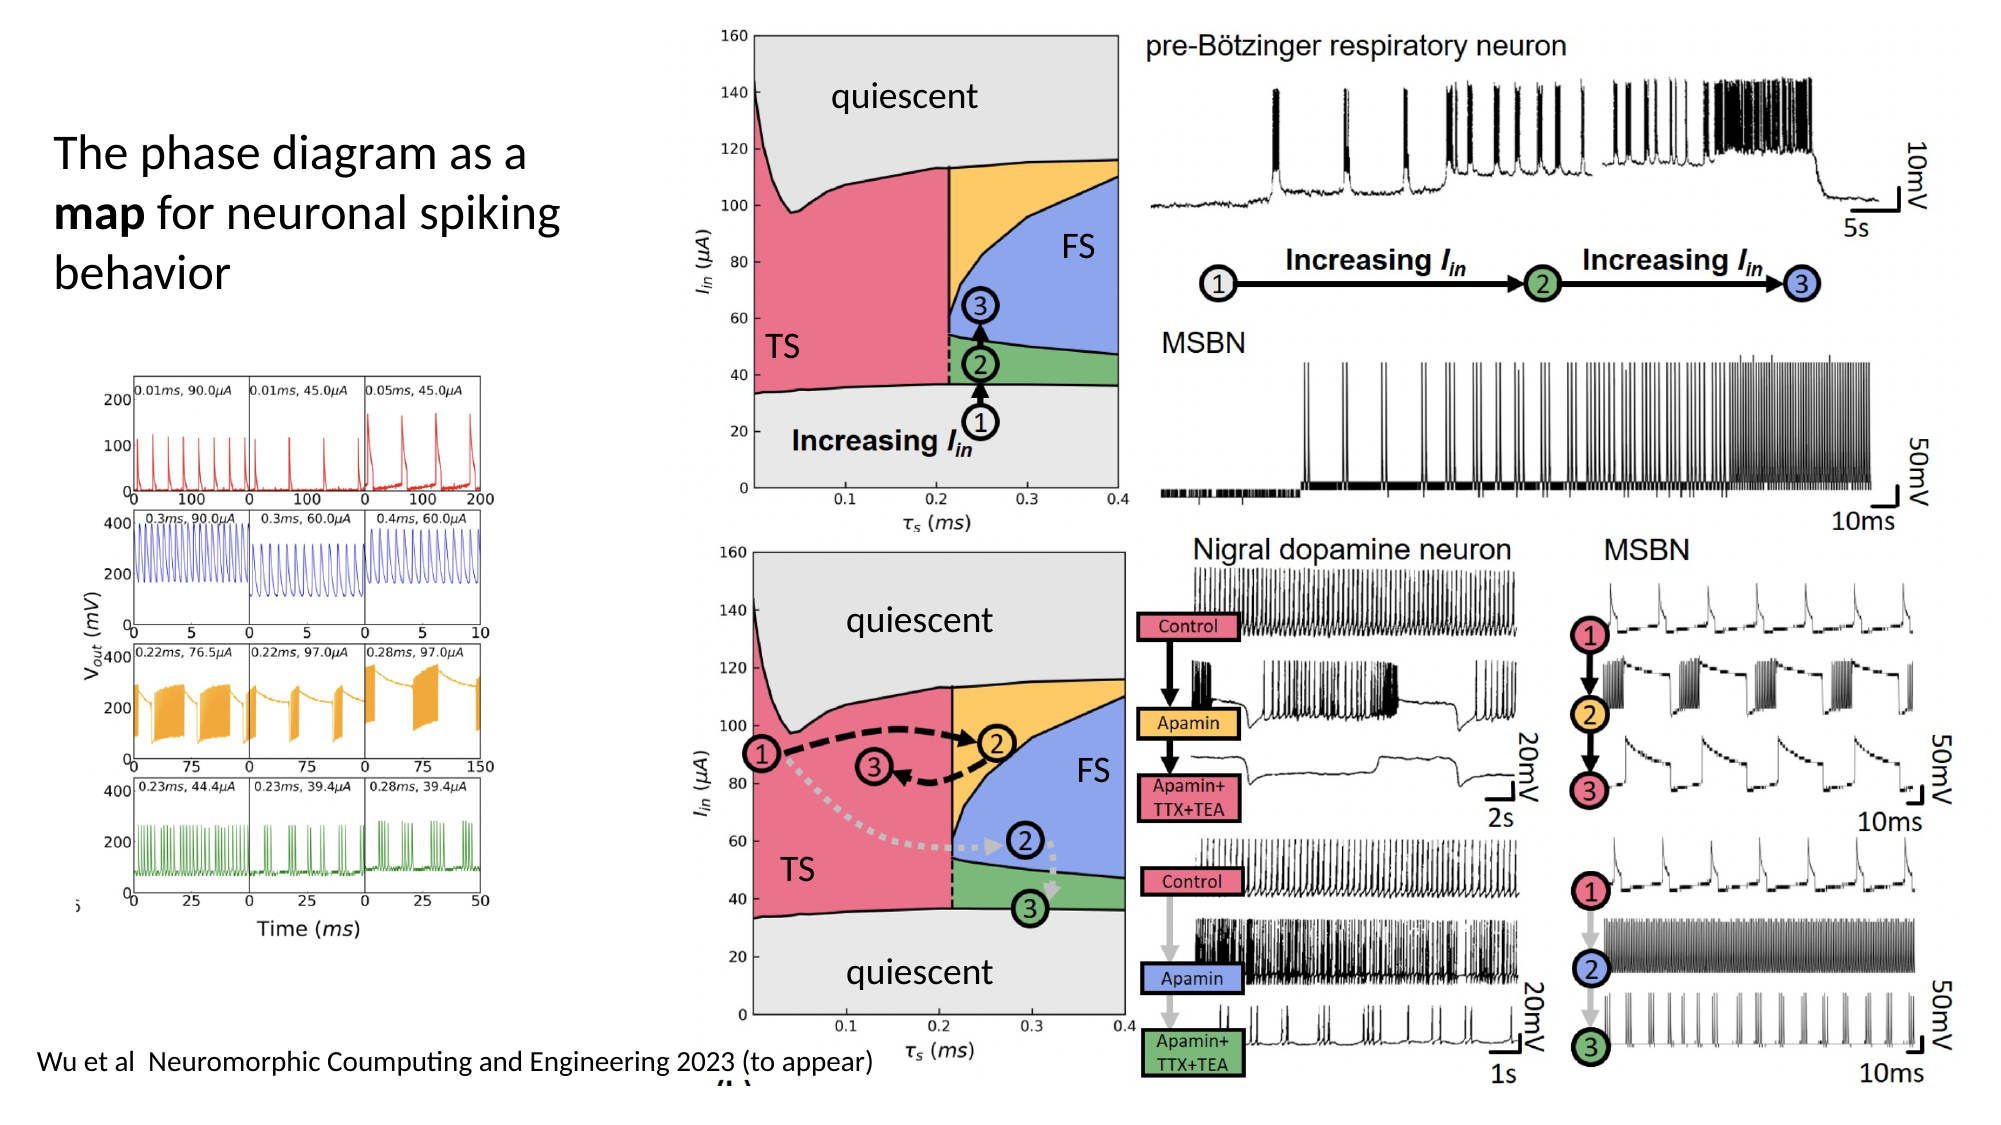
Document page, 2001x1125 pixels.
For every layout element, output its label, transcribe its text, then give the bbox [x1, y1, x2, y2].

picture [664, 23, 1965, 553]
picture [76, 354, 500, 941]
text_box The phase diagram as a map for neuronal spiking behavior [38, 111, 576, 307]
text_box Wu et al Neuromorphic Coumputing and Engineering 2023 (to appear) [22, 1034, 681, 1085]
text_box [681, 532, 2000, 1086]
